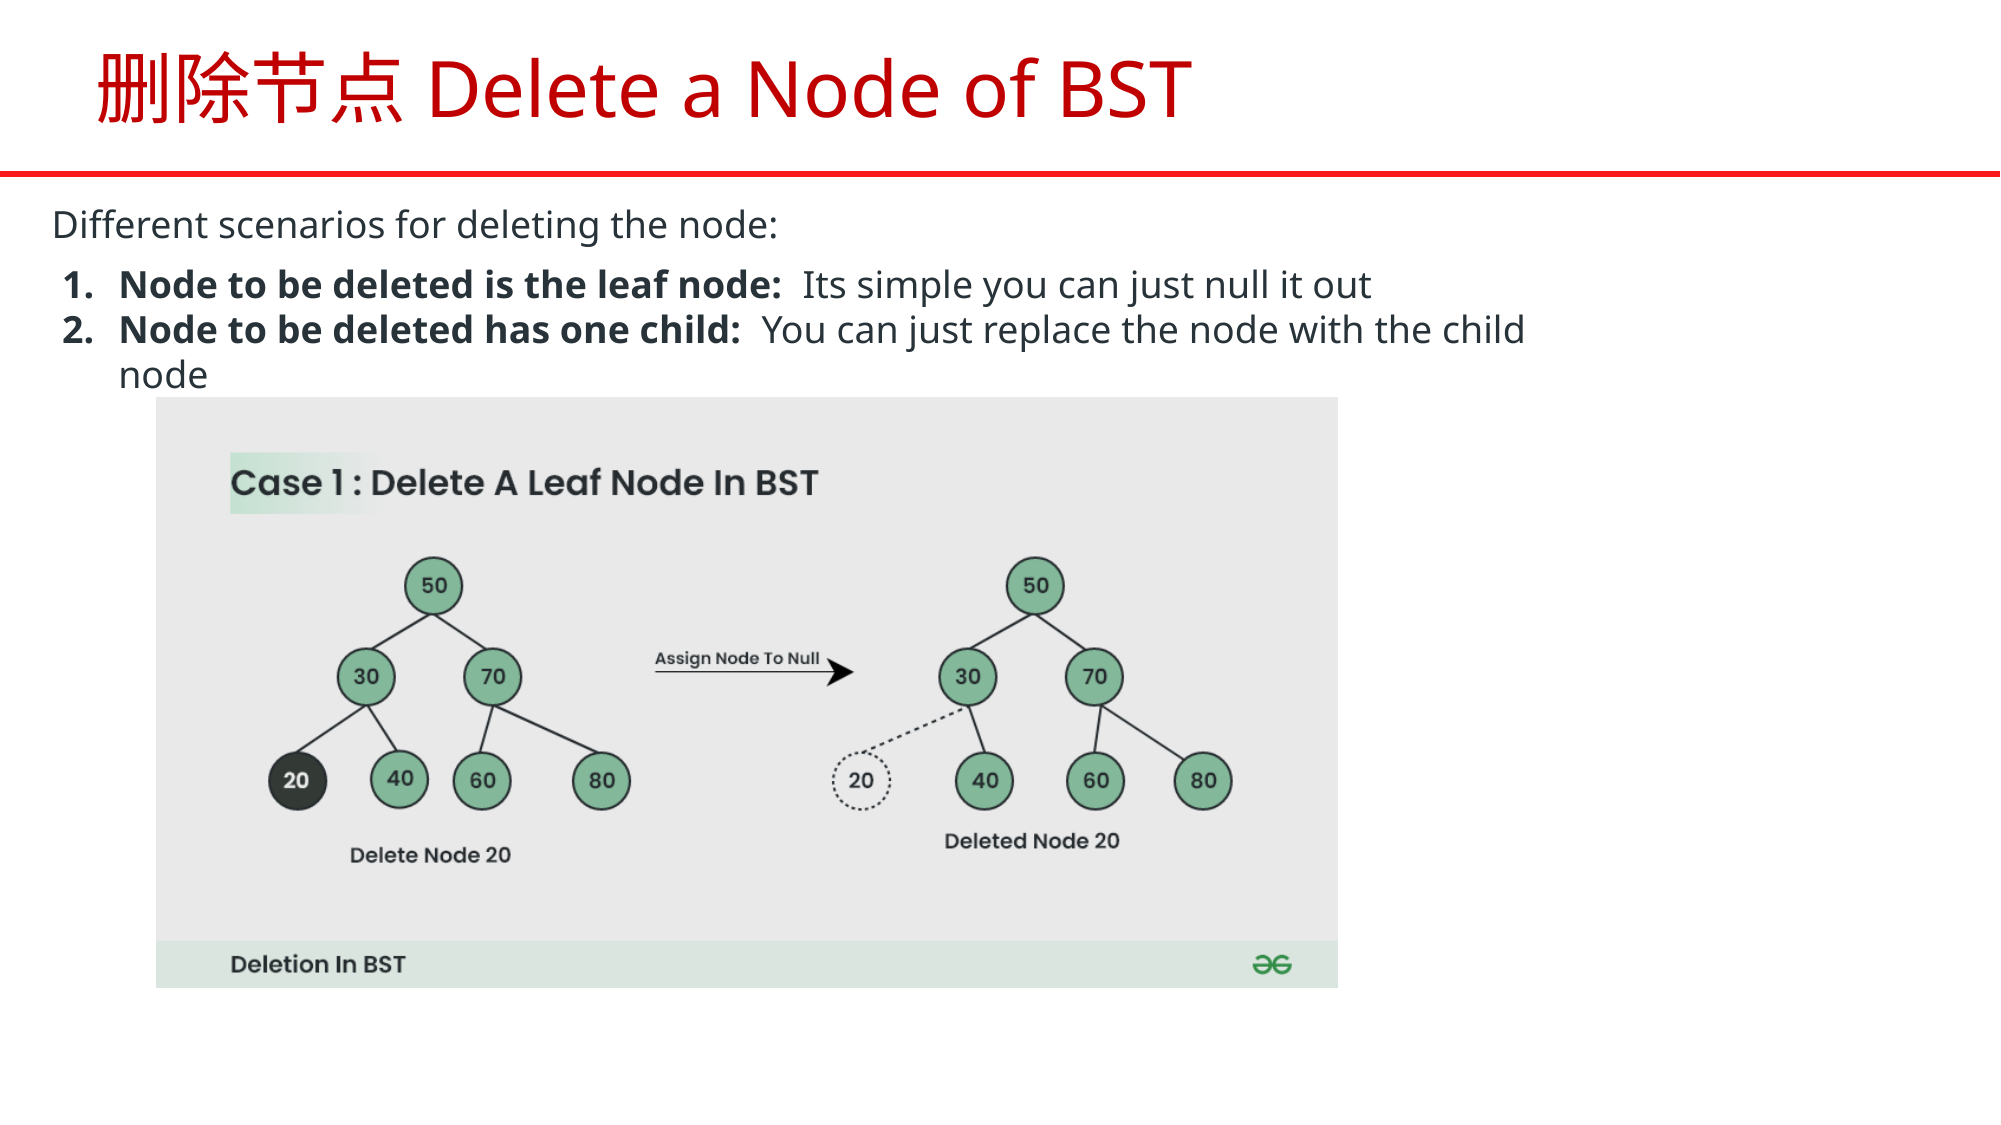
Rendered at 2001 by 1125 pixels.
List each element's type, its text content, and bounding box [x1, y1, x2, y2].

title 删除节点Delete a Node of BST [59, 19, 1987, 167]
picture [156, 397, 1338, 988]
text_box Node to be deleted is the leaf node: Its simple you can just null it out Node to be deleted has one child: You can just replace the node with the child node [47, 253, 1626, 449]
text_box Different scenarios for deleting the node: [36, 193, 1039, 254]
